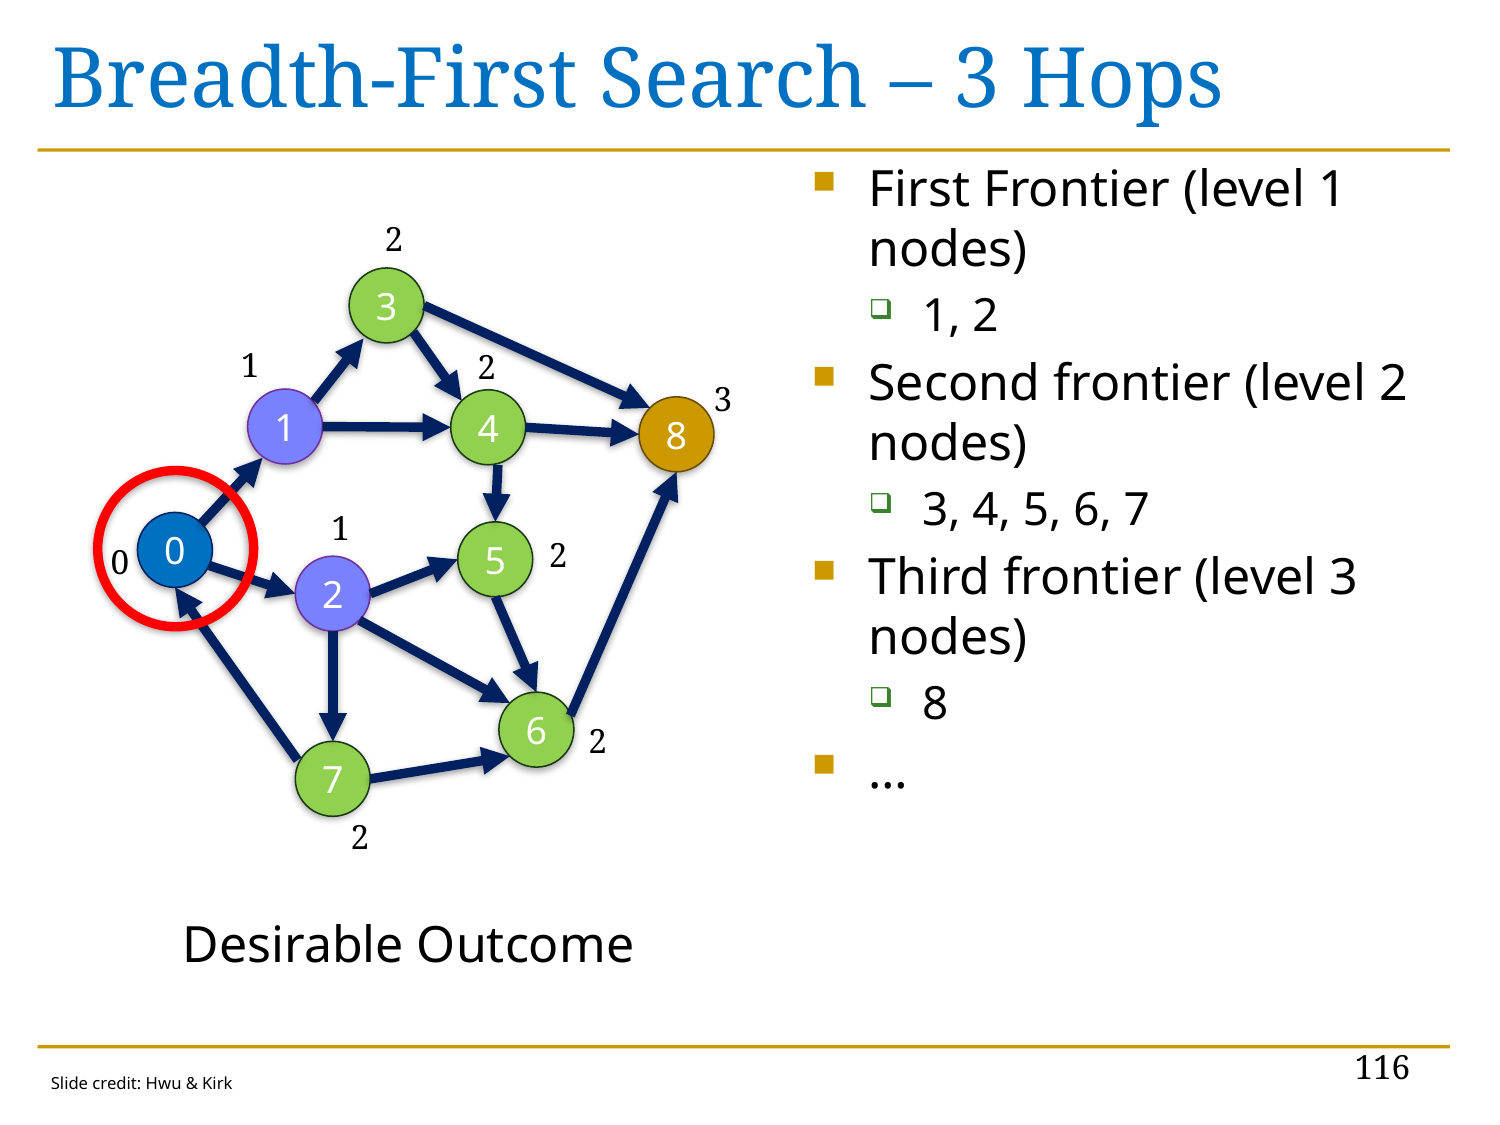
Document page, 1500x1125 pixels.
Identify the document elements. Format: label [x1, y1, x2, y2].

text_box [36, 1065, 248, 1101]
text_box [95, 267, 747, 864]
text_box [797, 148, 1450, 1047]
text_box [369, 210, 418, 266]
slide_number [1074, 1047, 1426, 1100]
title [37, 0, 1451, 150]
text_box [167, 905, 650, 980]
